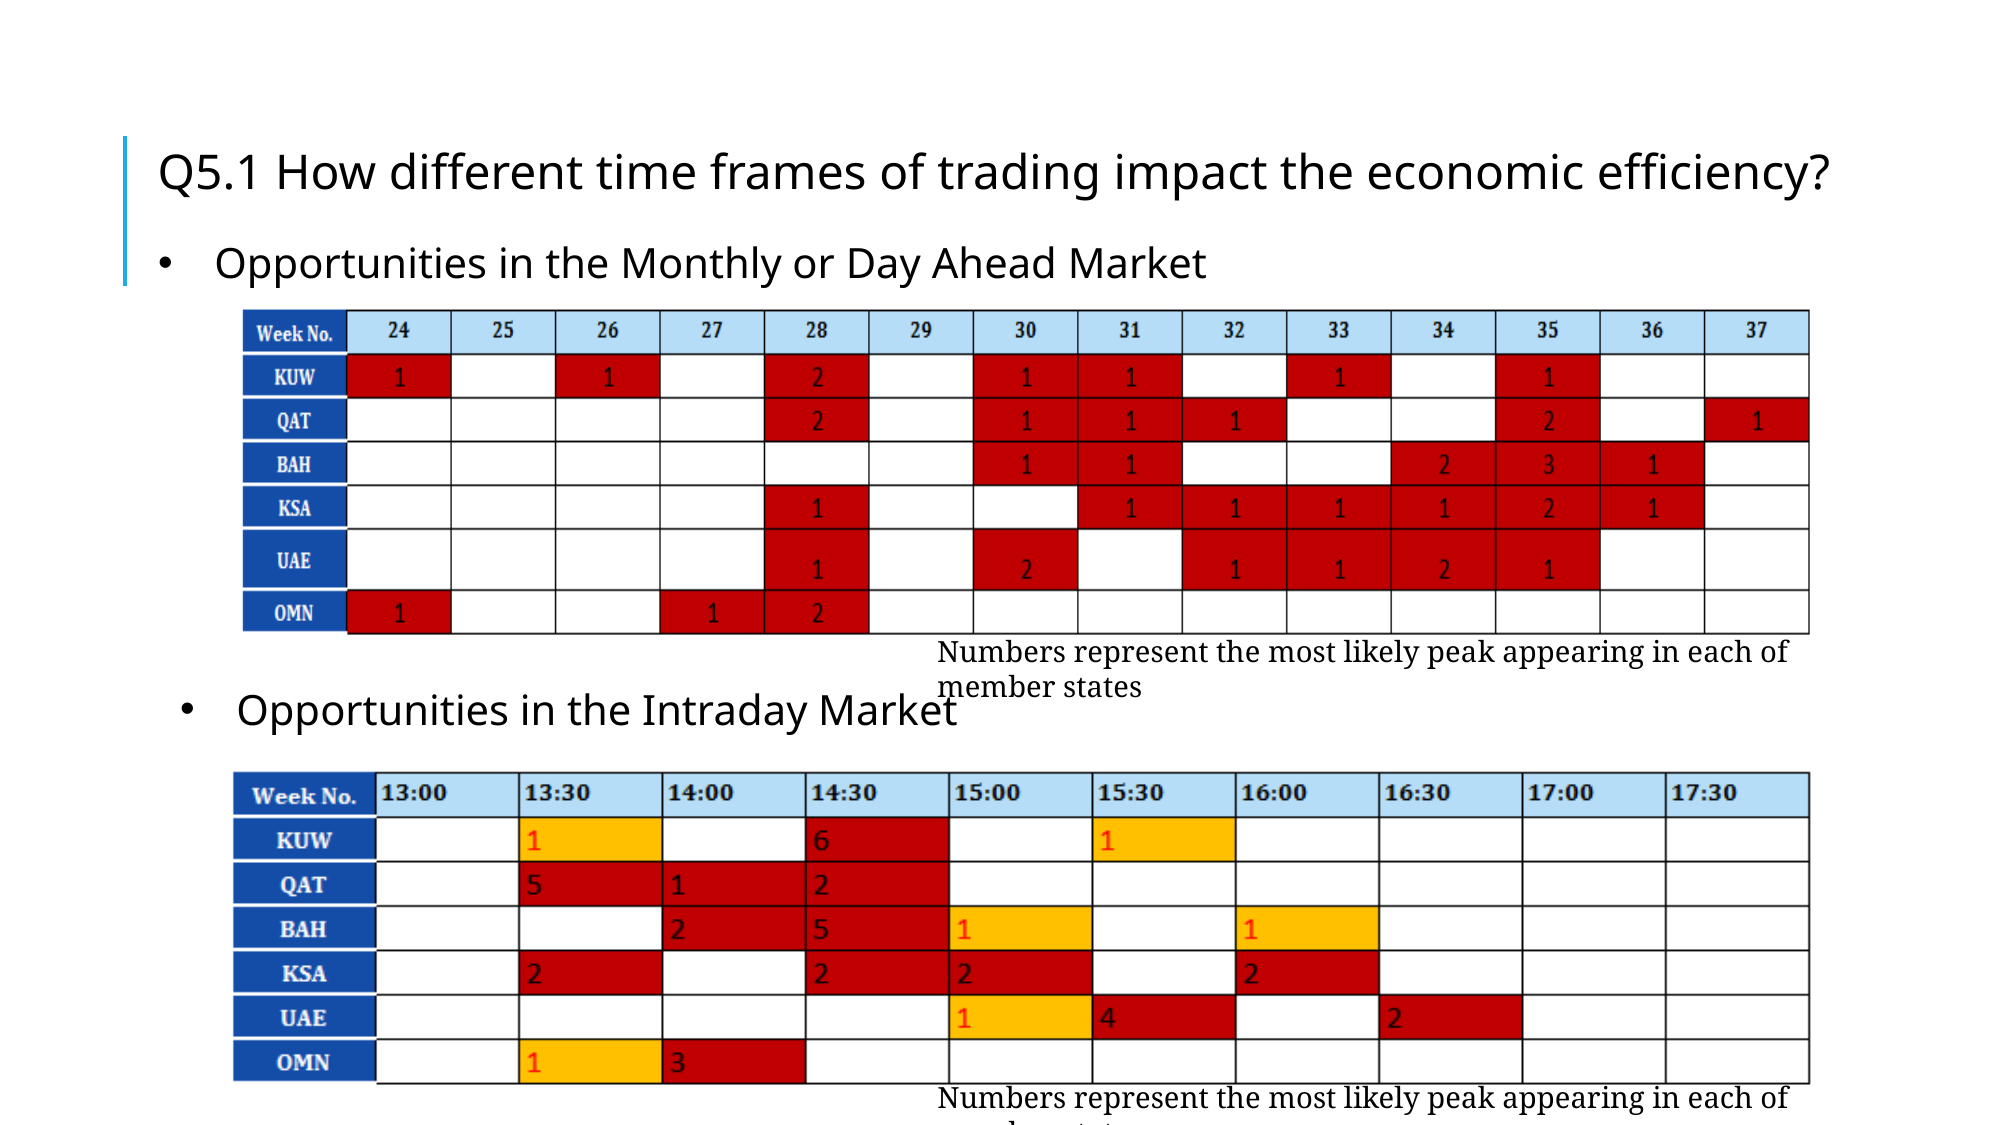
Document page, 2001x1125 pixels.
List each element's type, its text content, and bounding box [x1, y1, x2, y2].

text_box Opportunities in the Monthly or Day Ahead Market [88, 209, 1877, 322]
text_box Q5.1 How different time frames of trading impact the economic efficiency? [132, 133, 1877, 267]
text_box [239, 303, 1848, 673]
text_box Opportunities in the Intraday Market [110, 656, 1899, 768]
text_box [230, 767, 1853, 1117]
